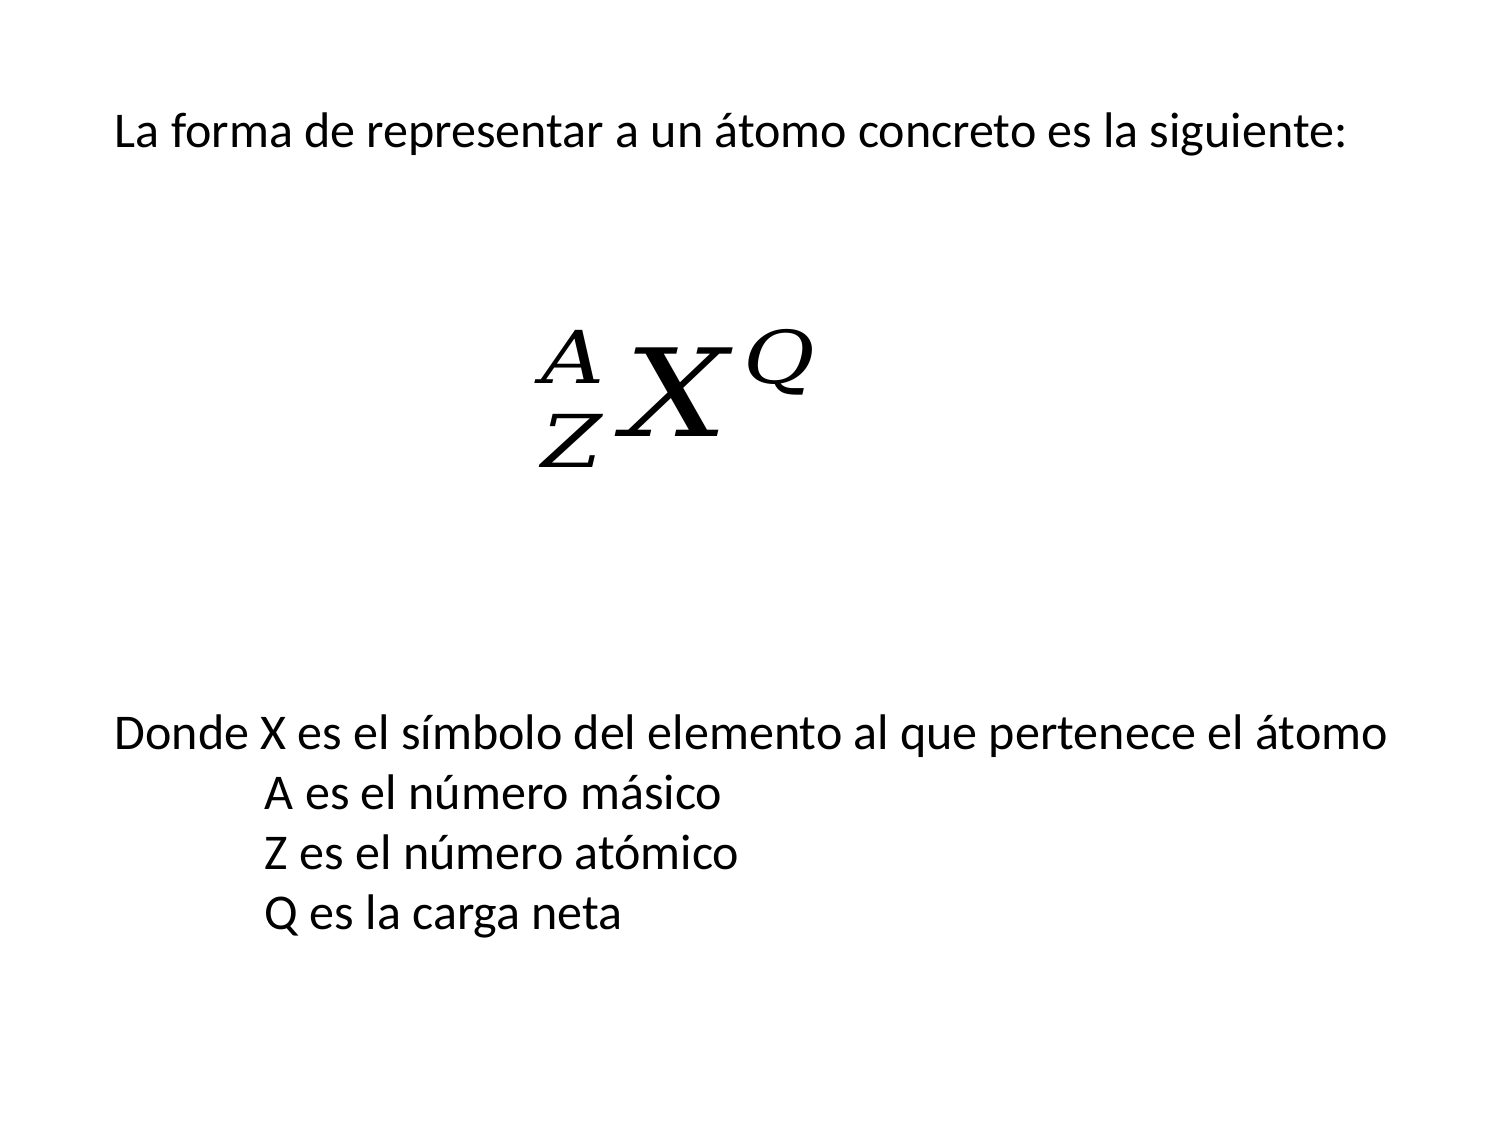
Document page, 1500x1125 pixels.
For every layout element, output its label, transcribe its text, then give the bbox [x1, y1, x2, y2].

text_box Donde X es el símbolo del elemento al que pertenece el átomo A es el número másico Z es el número atómico Q es la carga neta [100, 692, 1446, 948]
text_box La forma de representar a un átomo concreto es la siguiente: [100, 89, 1446, 165]
